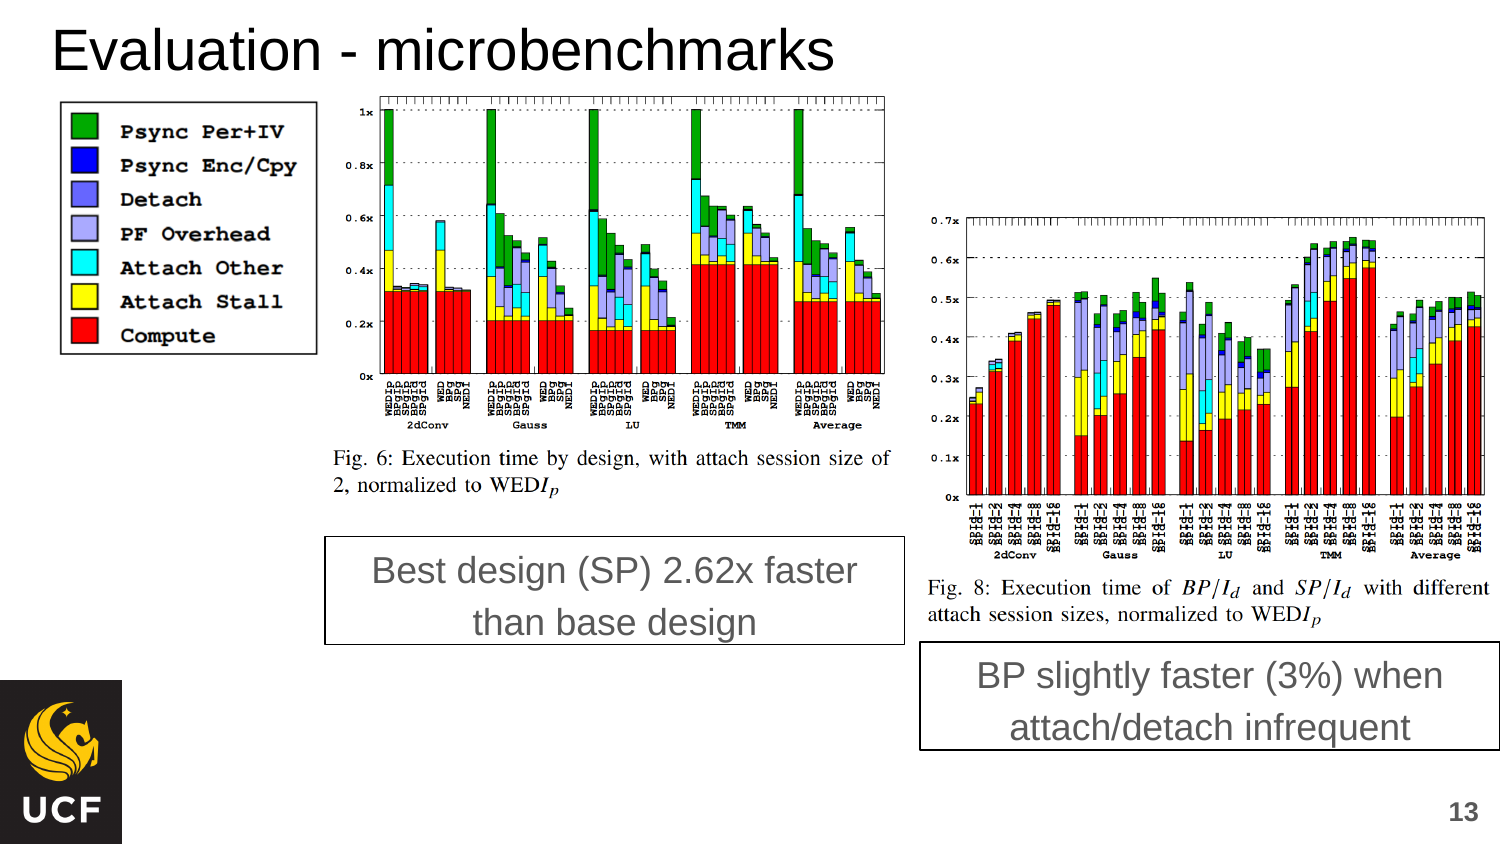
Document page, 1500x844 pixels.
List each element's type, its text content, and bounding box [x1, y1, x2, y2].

text_box BP slightly faster (3%) when attach/detach infrequent [920, 643, 1500, 751]
slide_number ‹#› [1403, 779, 1494, 844]
picture [0, 679, 122, 844]
picture [50, 93, 905, 513]
text_box Best design (SP) 2.62x faster than base design [325, 536, 905, 645]
title Evaluation - microbenchmarks [51, 0, 1449, 94]
picture [920, 199, 1500, 637]
